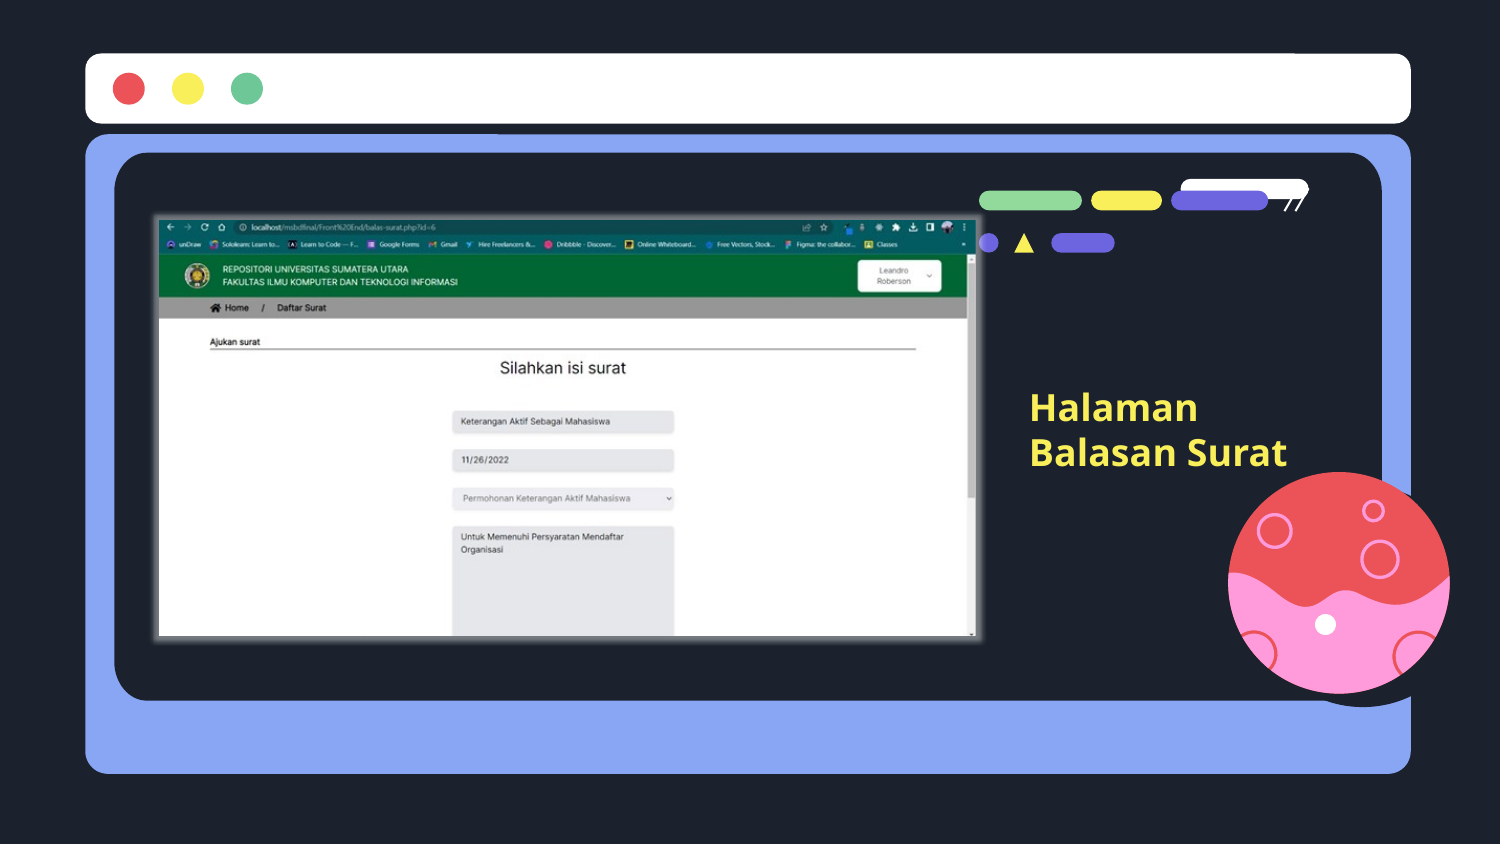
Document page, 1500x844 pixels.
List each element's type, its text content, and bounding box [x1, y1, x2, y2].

title Halaman Balasan Surat [1014, 382, 1311, 477]
picture [158, 220, 976, 636]
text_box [1182, 426, 1495, 739]
